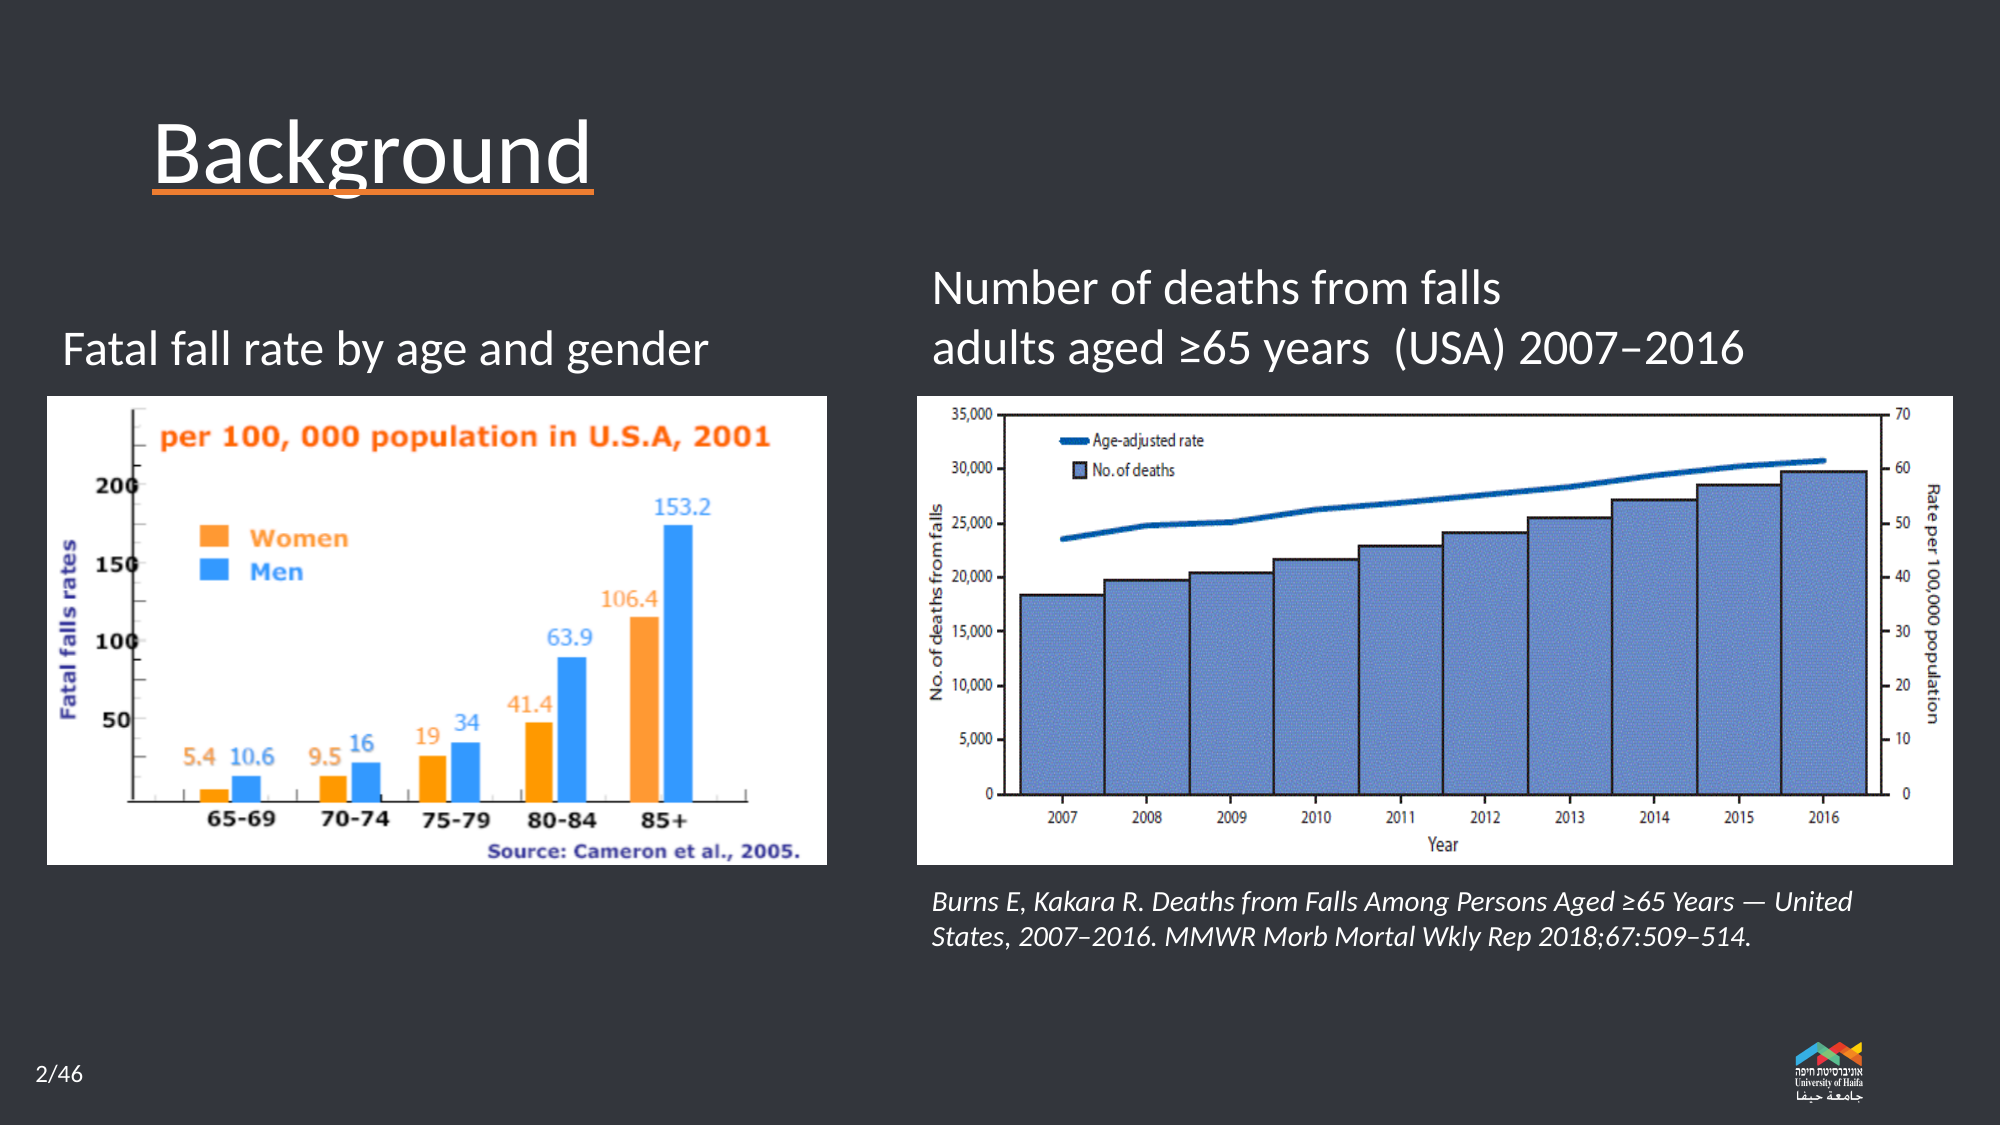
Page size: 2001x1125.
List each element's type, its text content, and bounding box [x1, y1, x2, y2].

title Background [137, 59, 1863, 247]
slide_number 2/46 [20, 1042, 471, 1103]
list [47, 396, 827, 865]
picture [917, 396, 1953, 865]
text_box Burns E, Kakara R. Deaths from Falls Among Persons Aged ≥65 Years — United States, 2007–2016. MMWR Morb Mortal Wkly Rep 2018;67:509–514. [917, 874, 1953, 960]
text_box Fatal fall rate by age and gender [47, 307, 827, 383]
text_box Number of deaths from falls adults aged ≥65 years (USA) 2007–2016 [917, 247, 1953, 382]
picture [1795, 1042, 1863, 1103]
